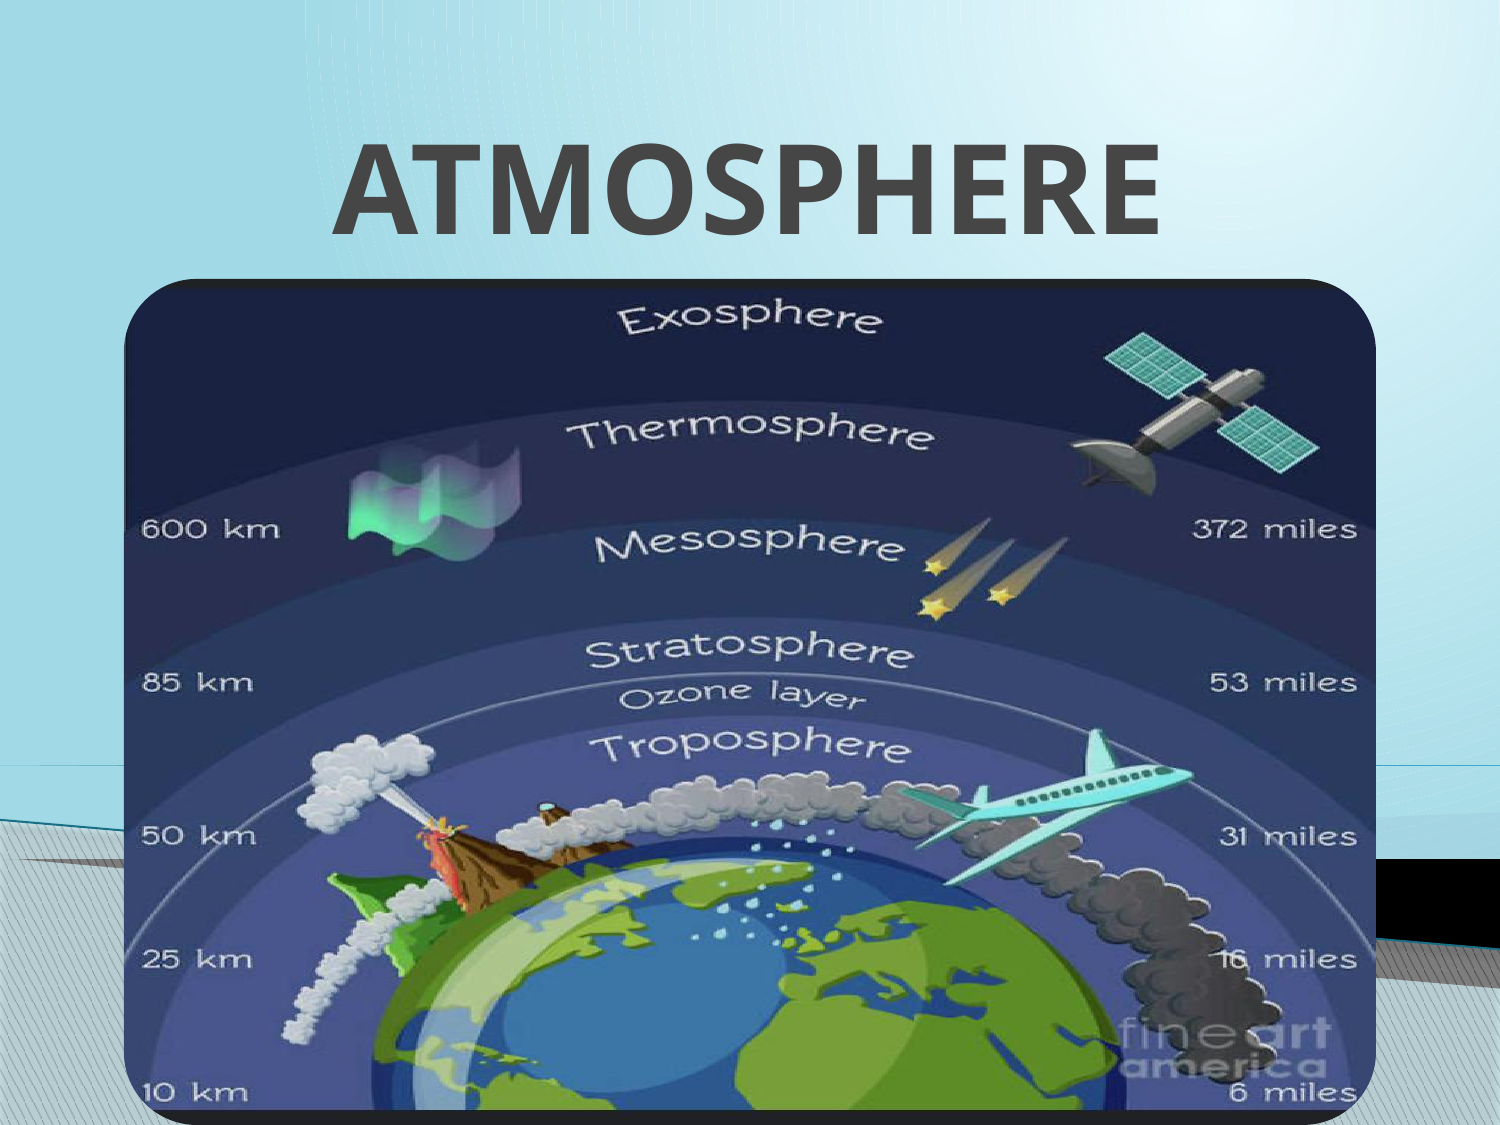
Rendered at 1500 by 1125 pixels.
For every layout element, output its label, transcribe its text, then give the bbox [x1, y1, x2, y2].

title ATMOSPHERE [112, 66, 1388, 268]
picture [0, 278, 1500, 1125]
